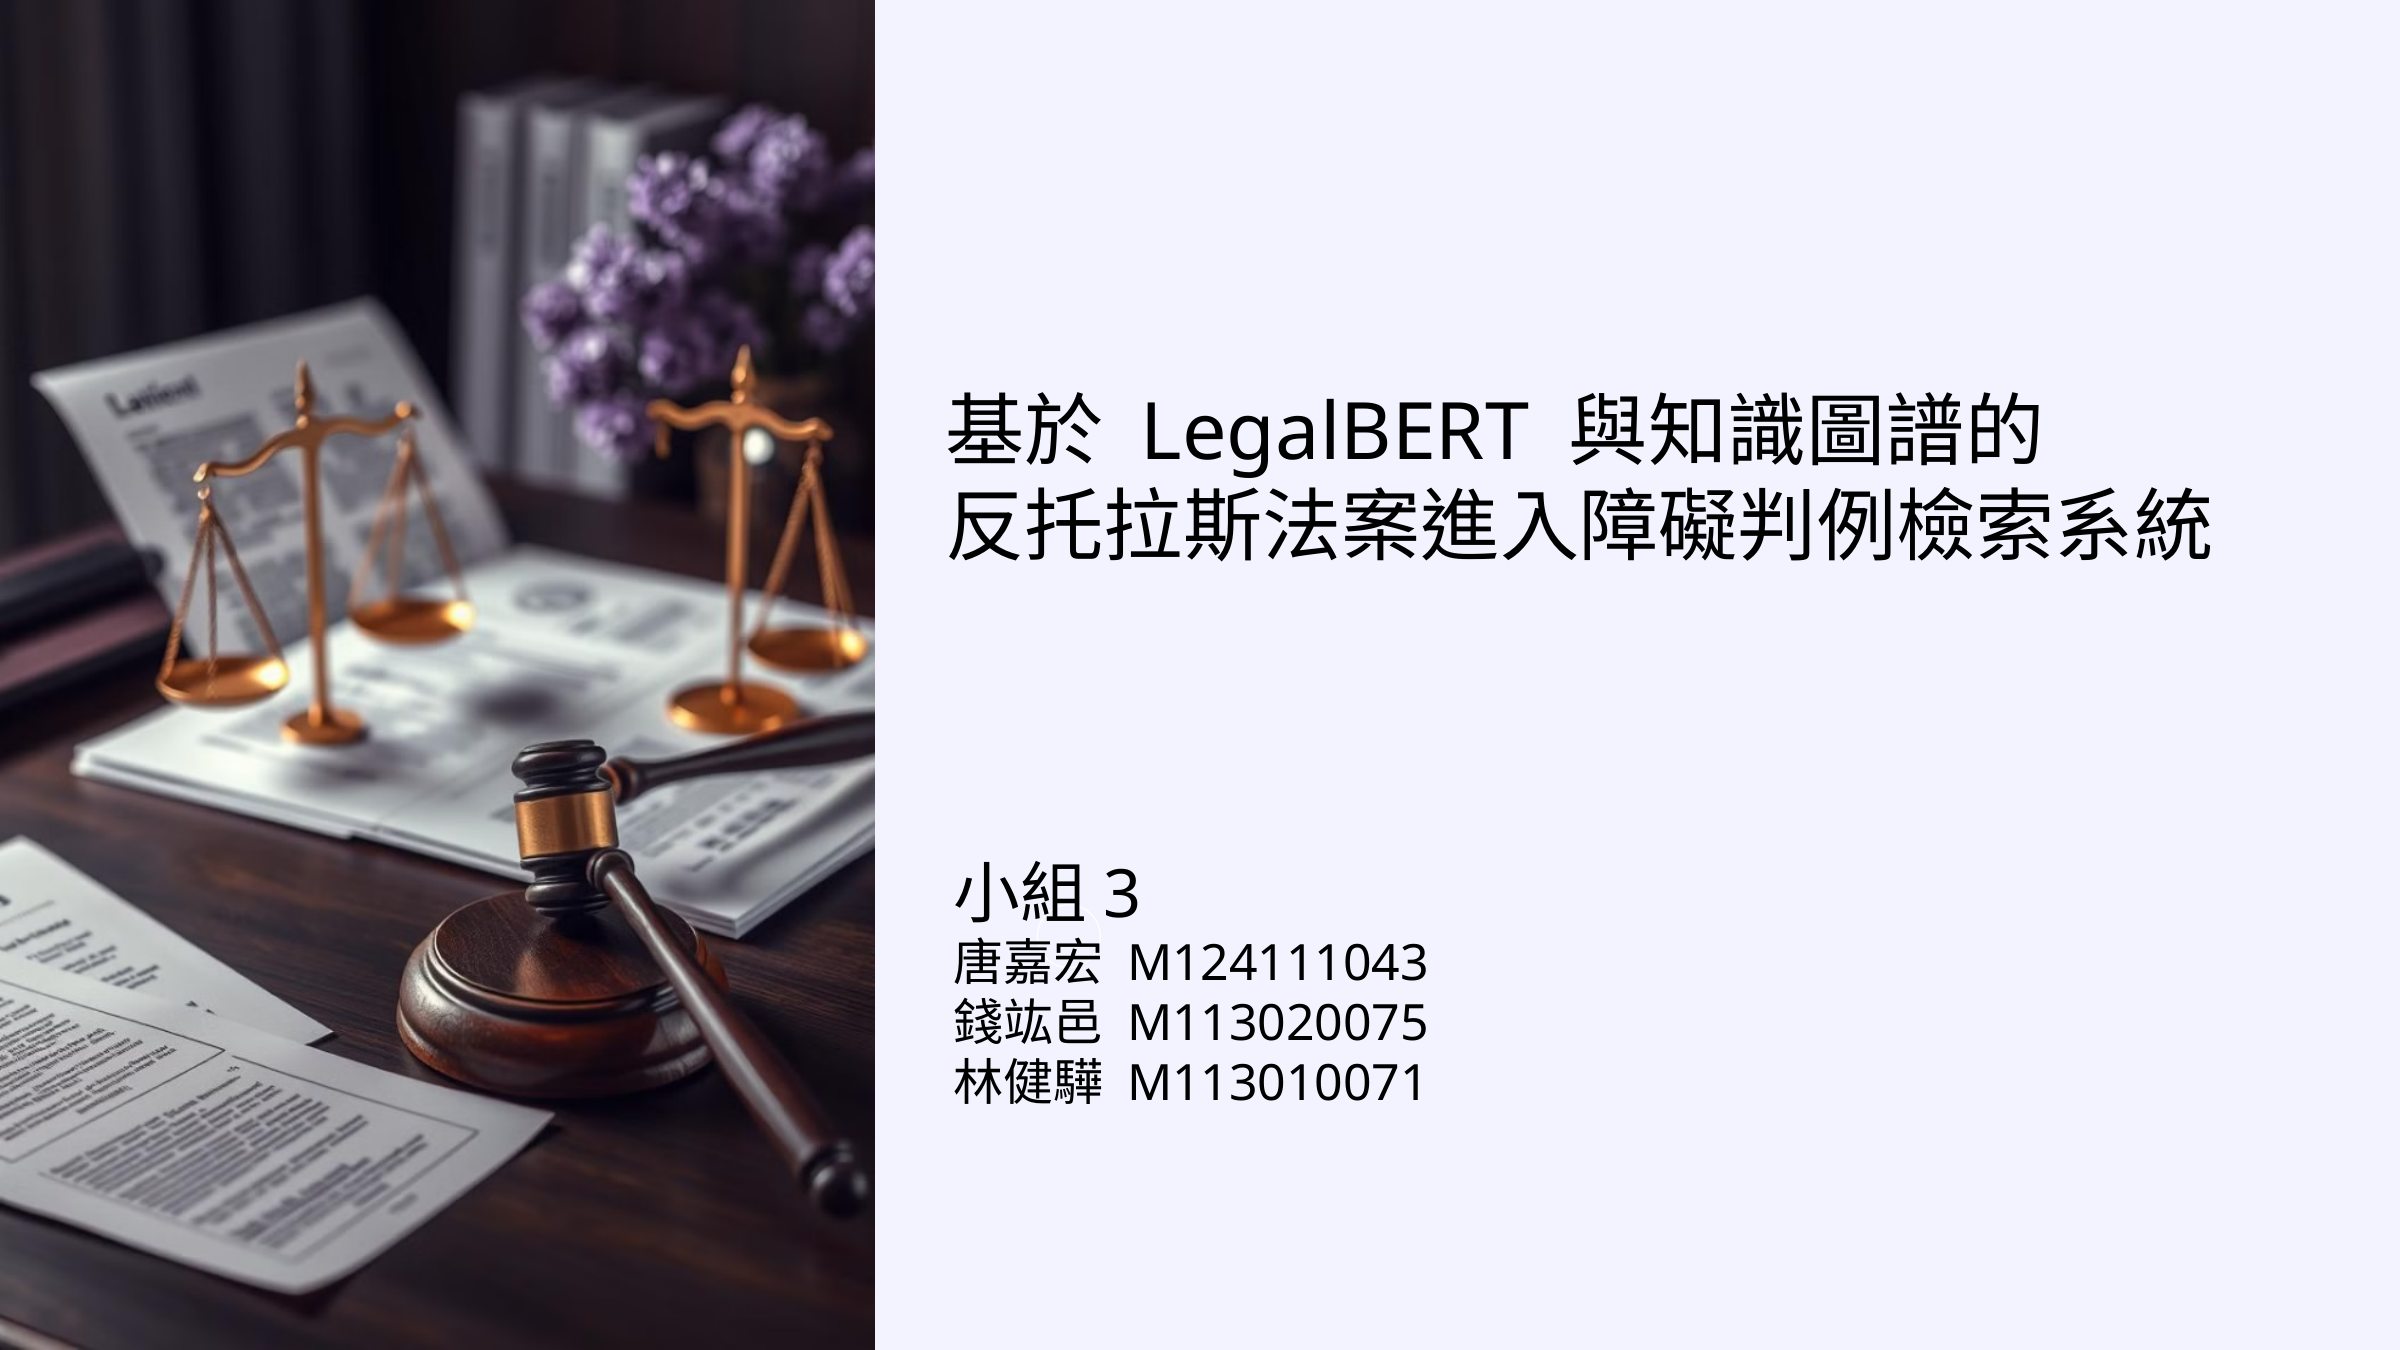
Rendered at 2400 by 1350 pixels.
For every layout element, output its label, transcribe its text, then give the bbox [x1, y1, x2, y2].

picture [0, 0, 875, 1350]
text_box 基於 LegalBERT 與知識圖譜的 反托拉斯法案進入障礙判例檢索系統 [930, 372, 2400, 578]
text_box 小組3 唐嘉宏 M124111043 錢竑邑 M113020075 林健驊 M113010071 [939, 843, 1620, 1118]
